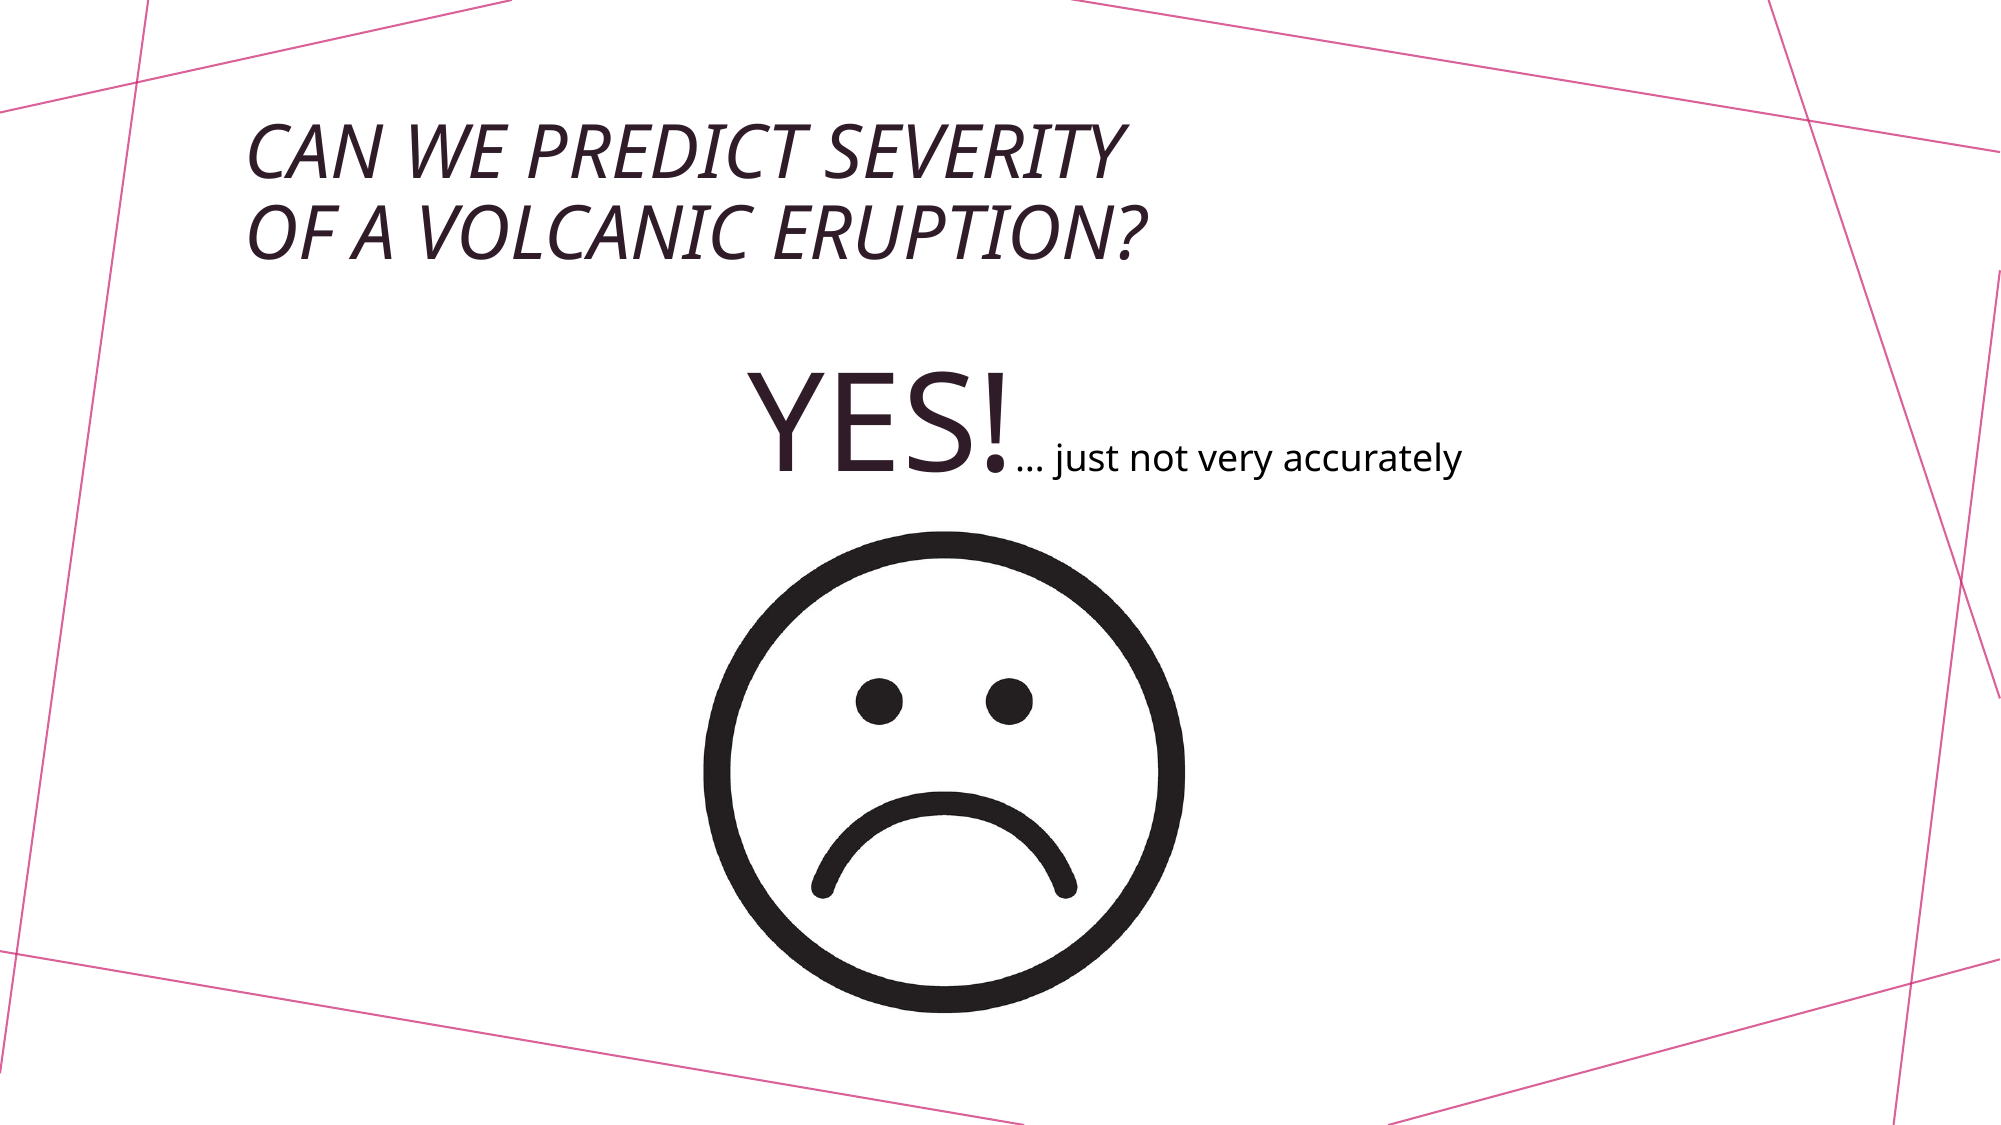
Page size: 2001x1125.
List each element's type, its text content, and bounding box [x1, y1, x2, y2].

text_box … just not very accurately [1000, 426, 1478, 487]
list YES! [732, 326, 1102, 516]
title Can we predict severity of a volcanic eruption? [229, 81, 1459, 308]
picture [687, 516, 1195, 1047]
